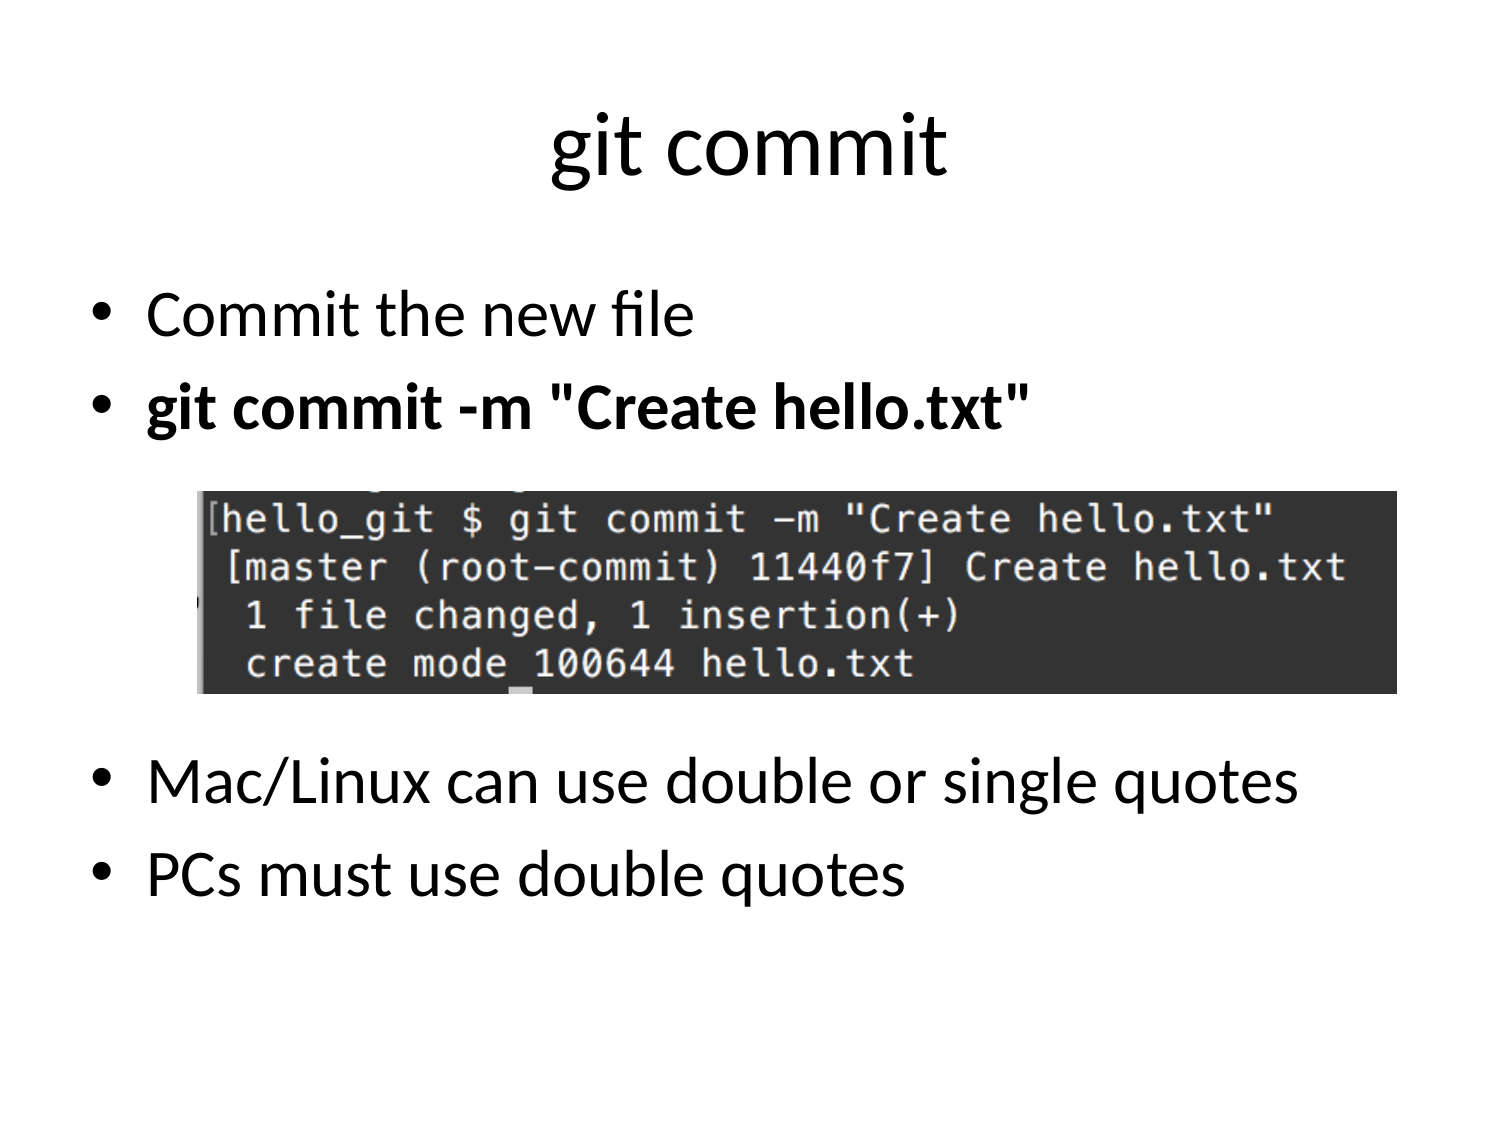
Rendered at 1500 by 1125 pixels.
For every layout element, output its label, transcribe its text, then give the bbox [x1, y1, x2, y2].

list Commit the new file git commit -m "Create hello.txt" Mac/Linux can use double or single quotes PCs must use double quotes [75, 262, 1425, 1005]
picture [197, 491, 1397, 694]
title git commit [75, 45, 1425, 233]
